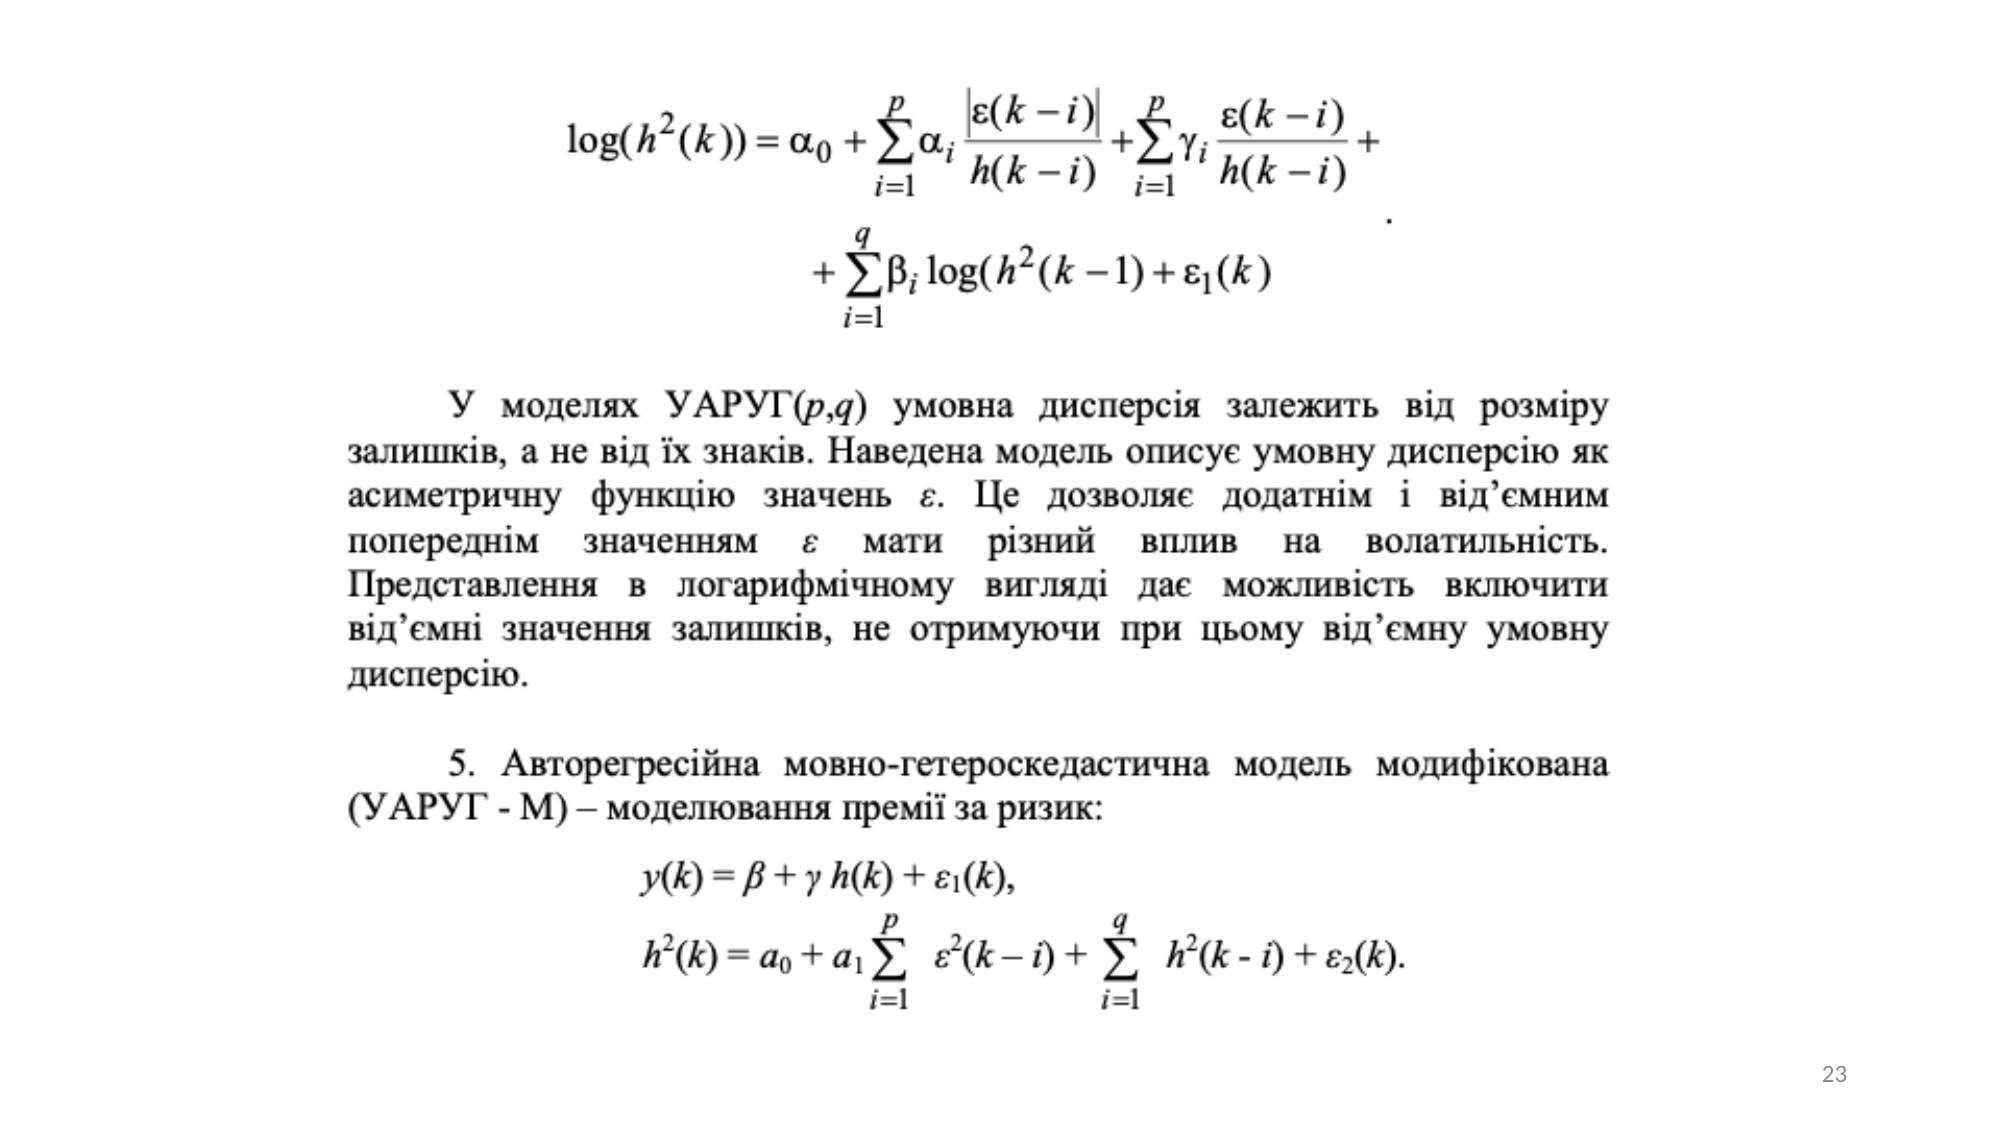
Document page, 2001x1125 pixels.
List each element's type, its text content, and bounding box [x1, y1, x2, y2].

slide_number 23 [1412, 1042, 1863, 1103]
picture [318, 82, 1682, 1043]
